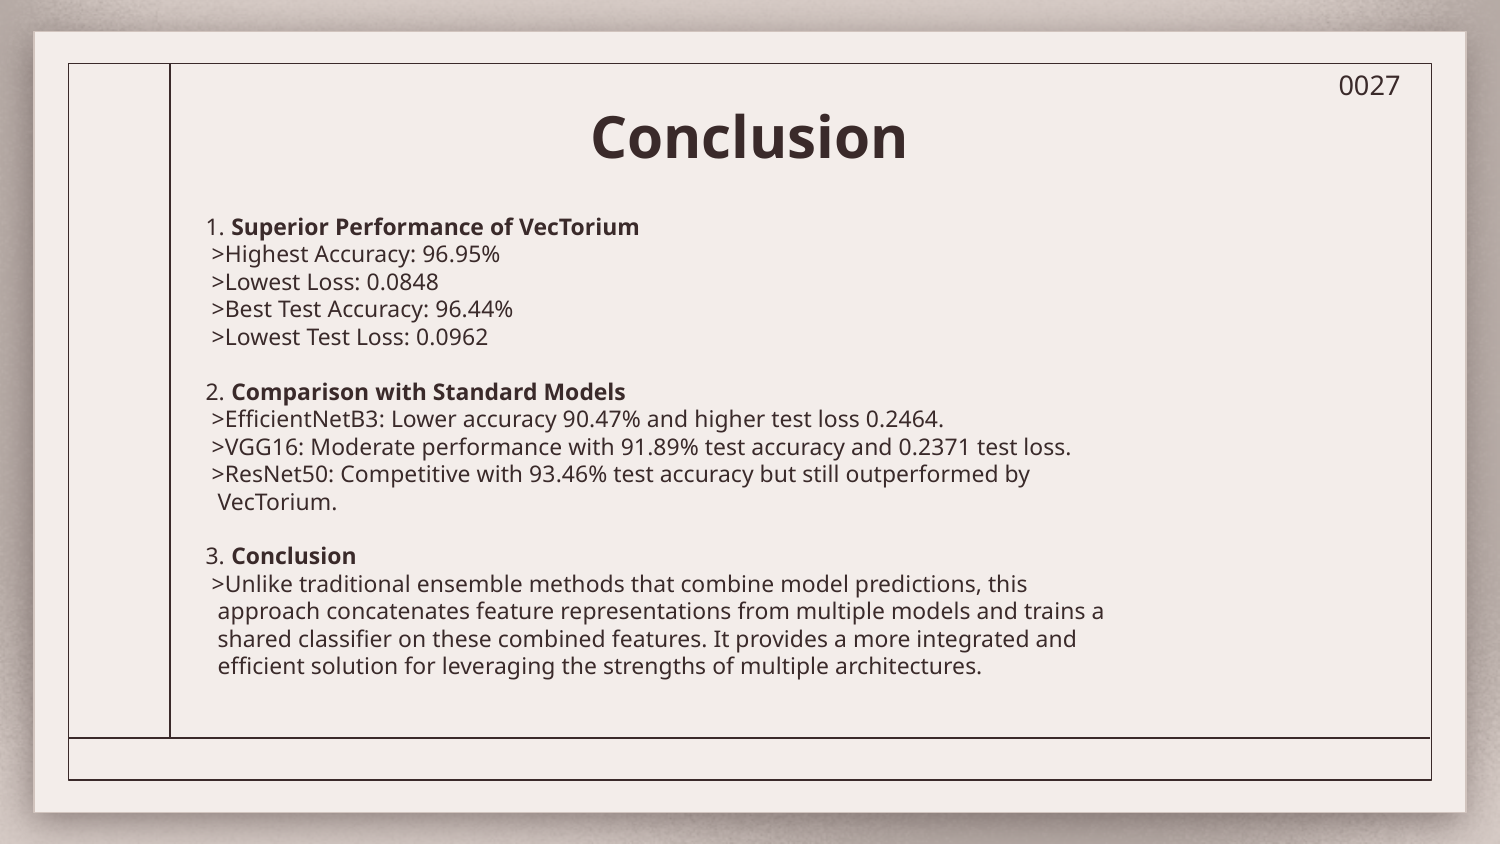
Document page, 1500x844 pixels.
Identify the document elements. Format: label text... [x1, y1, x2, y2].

title Conclusion [251, 34, 1248, 186]
subtitle 1. Superior Performance of VecTorium >Highest Accuracy: 96.95% >Lowest Loss: 0.0848 >Best Test Accuracy: 96.44% >Lowest Test Loss: 0.0962 2. Comparison with Standard Models >EfficientNetB3: Lower accuracy 90.47% and higher test loss 0.2464. >VGG16: Moderate performance with 91.89% test accuracy and 0.2371 test loss. >ResNet50: Competitive with 93.46% test accuracy but still outperformed by VecTorium. 3. Conclusion >Unlike traditional ensemble methods that combine model predictions, this approach concatenates feature representations from multiple models and trains a shared classifier on these combined features. It provides a more integrated and efficient solution for leveraging the strengths of multiple architectures. [190, 193, 1410, 699]
text_box 0027 [1323, 59, 1431, 110]
